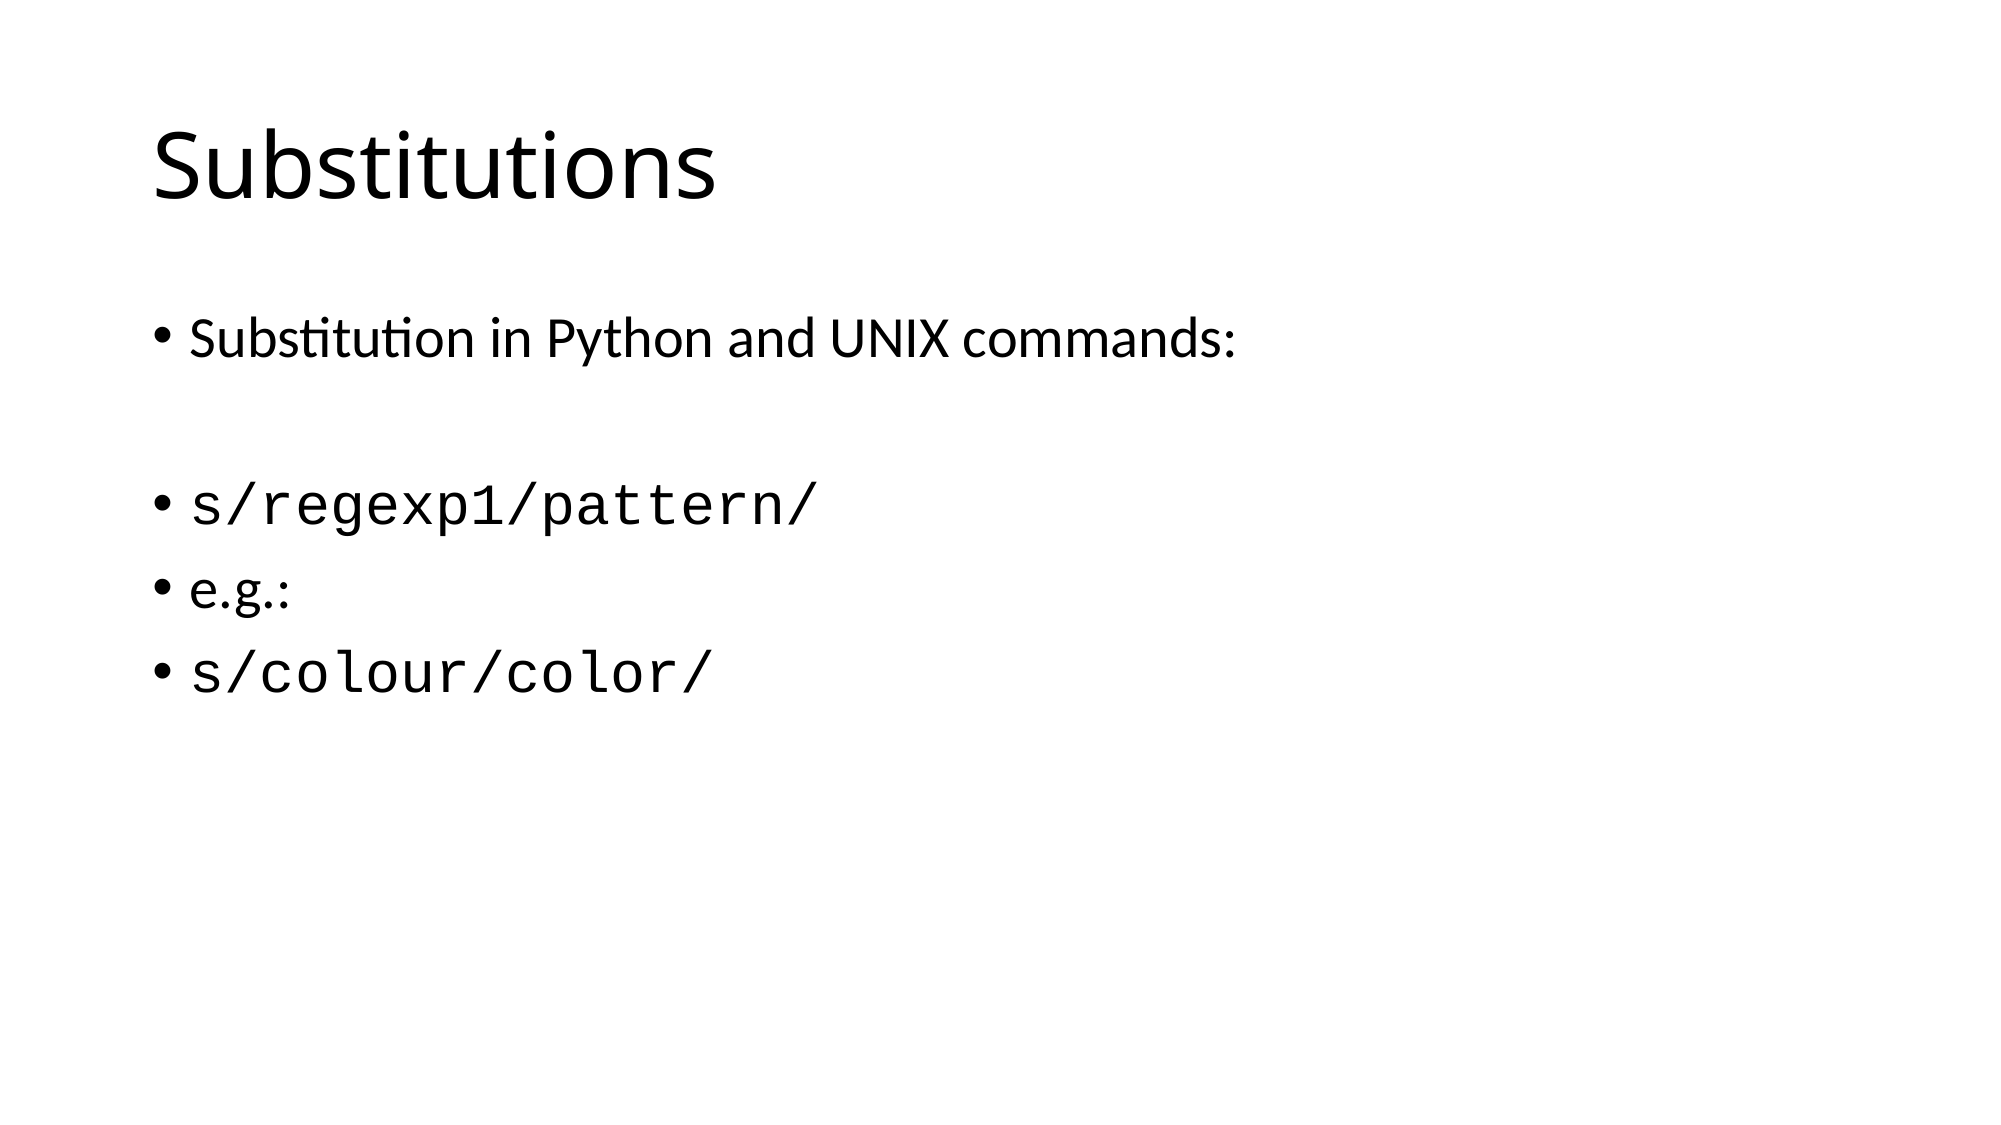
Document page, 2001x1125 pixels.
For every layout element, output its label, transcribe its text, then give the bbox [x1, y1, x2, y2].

list Substitution in Python and UNIX commands: s/regexp1/pattern/ e.g.: s/colour/color/ [137, 299, 1863, 1014]
title Substitutions [137, 59, 1863, 278]
